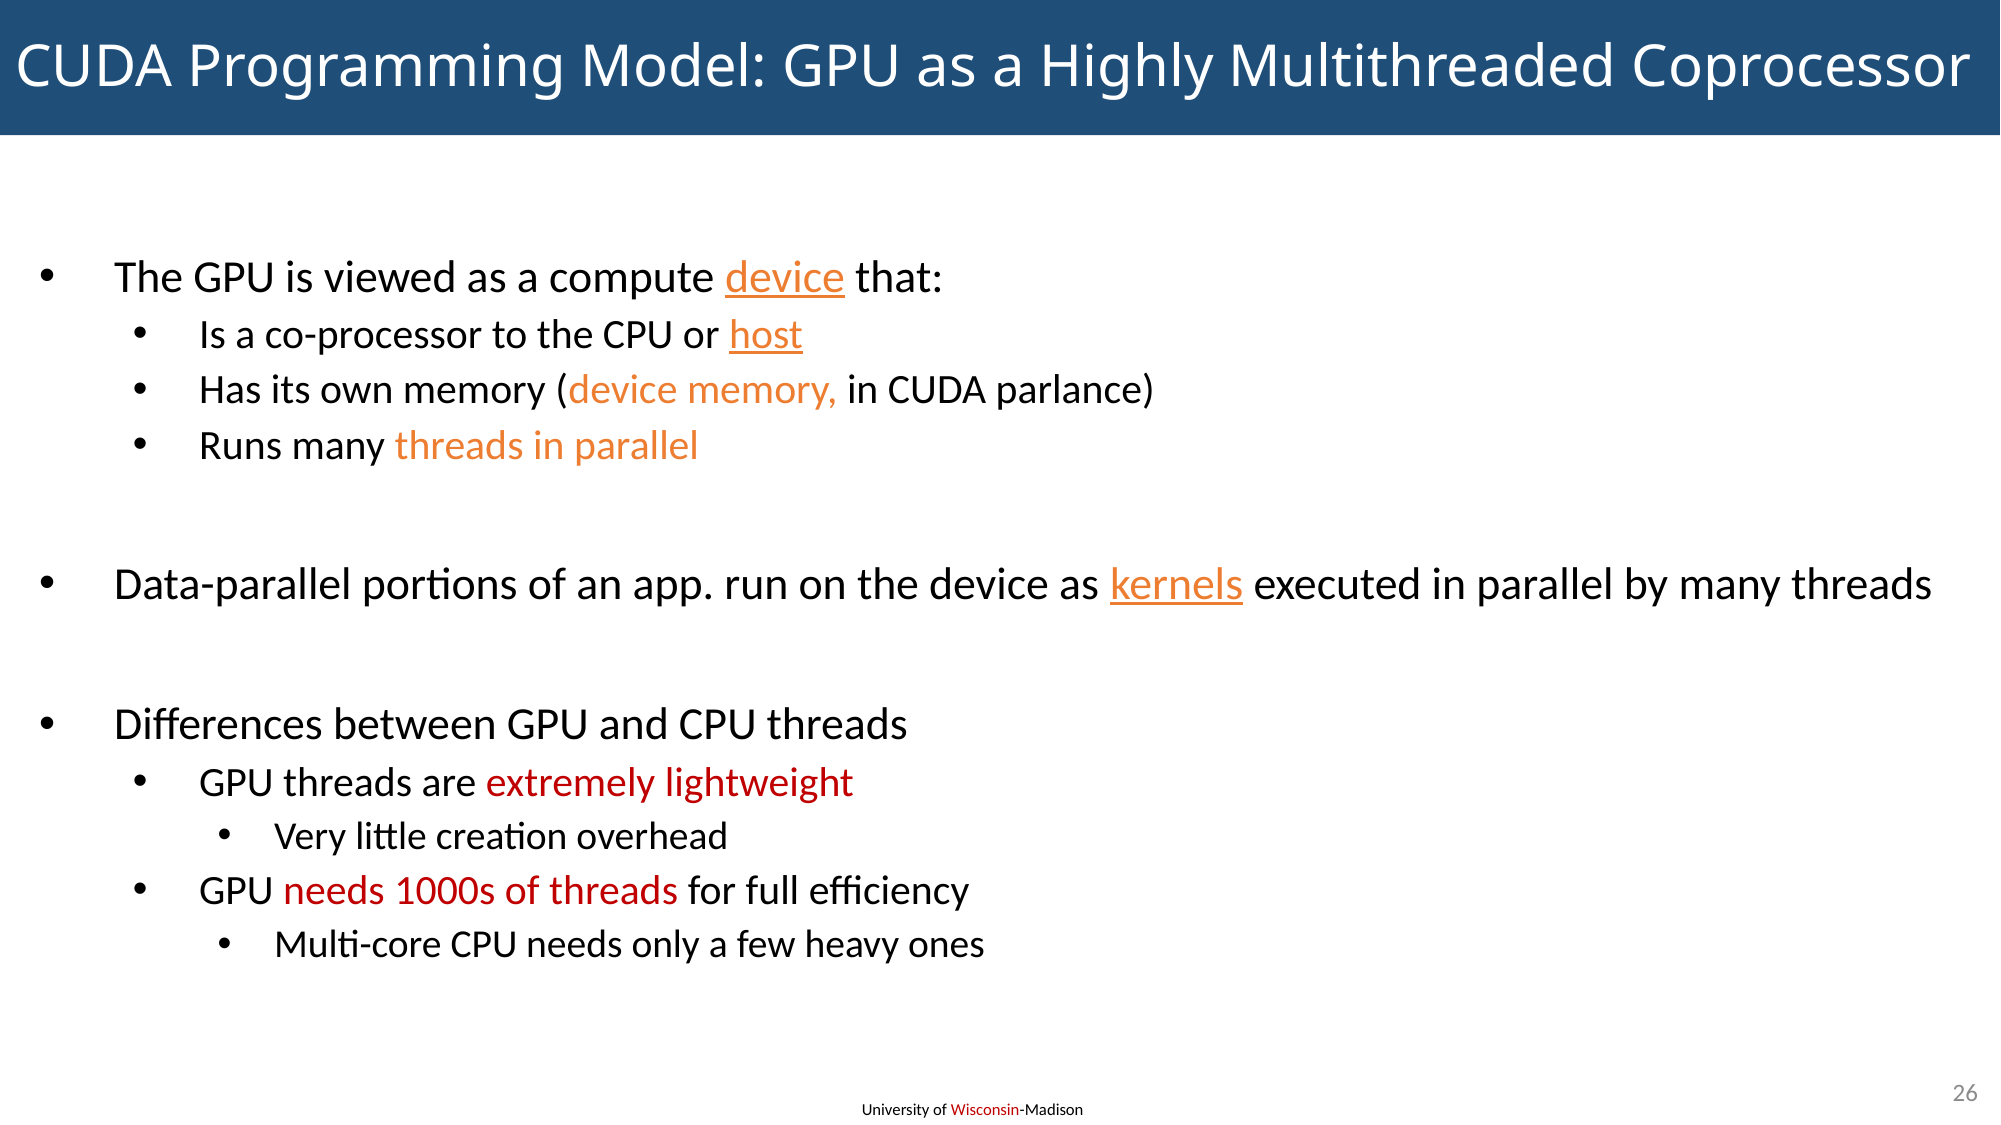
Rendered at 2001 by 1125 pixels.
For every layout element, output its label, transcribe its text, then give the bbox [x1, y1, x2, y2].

list The GPU is viewed as a compute device that: Is a co-processor to the CPU or host Has its own memory (device memory, in CUDA parlance) Runs many threads in parallel Data-parallel portions of an app. run on the device as kernels executed in parallel by many threads Differences between GPU and CPU threads GPU threads are extremely lightweight Very little creation overhead GPU needs 1000s of threads for full efficiency Multi-core CPU needs only a few heavy ones [24, 245, 1987, 1055]
title CUDA Programming Model: GPU as a Highly Multithreaded Coprocessor [0, 0, 2000, 136]
slide_number 26 [1879, 1069, 1994, 1114]
